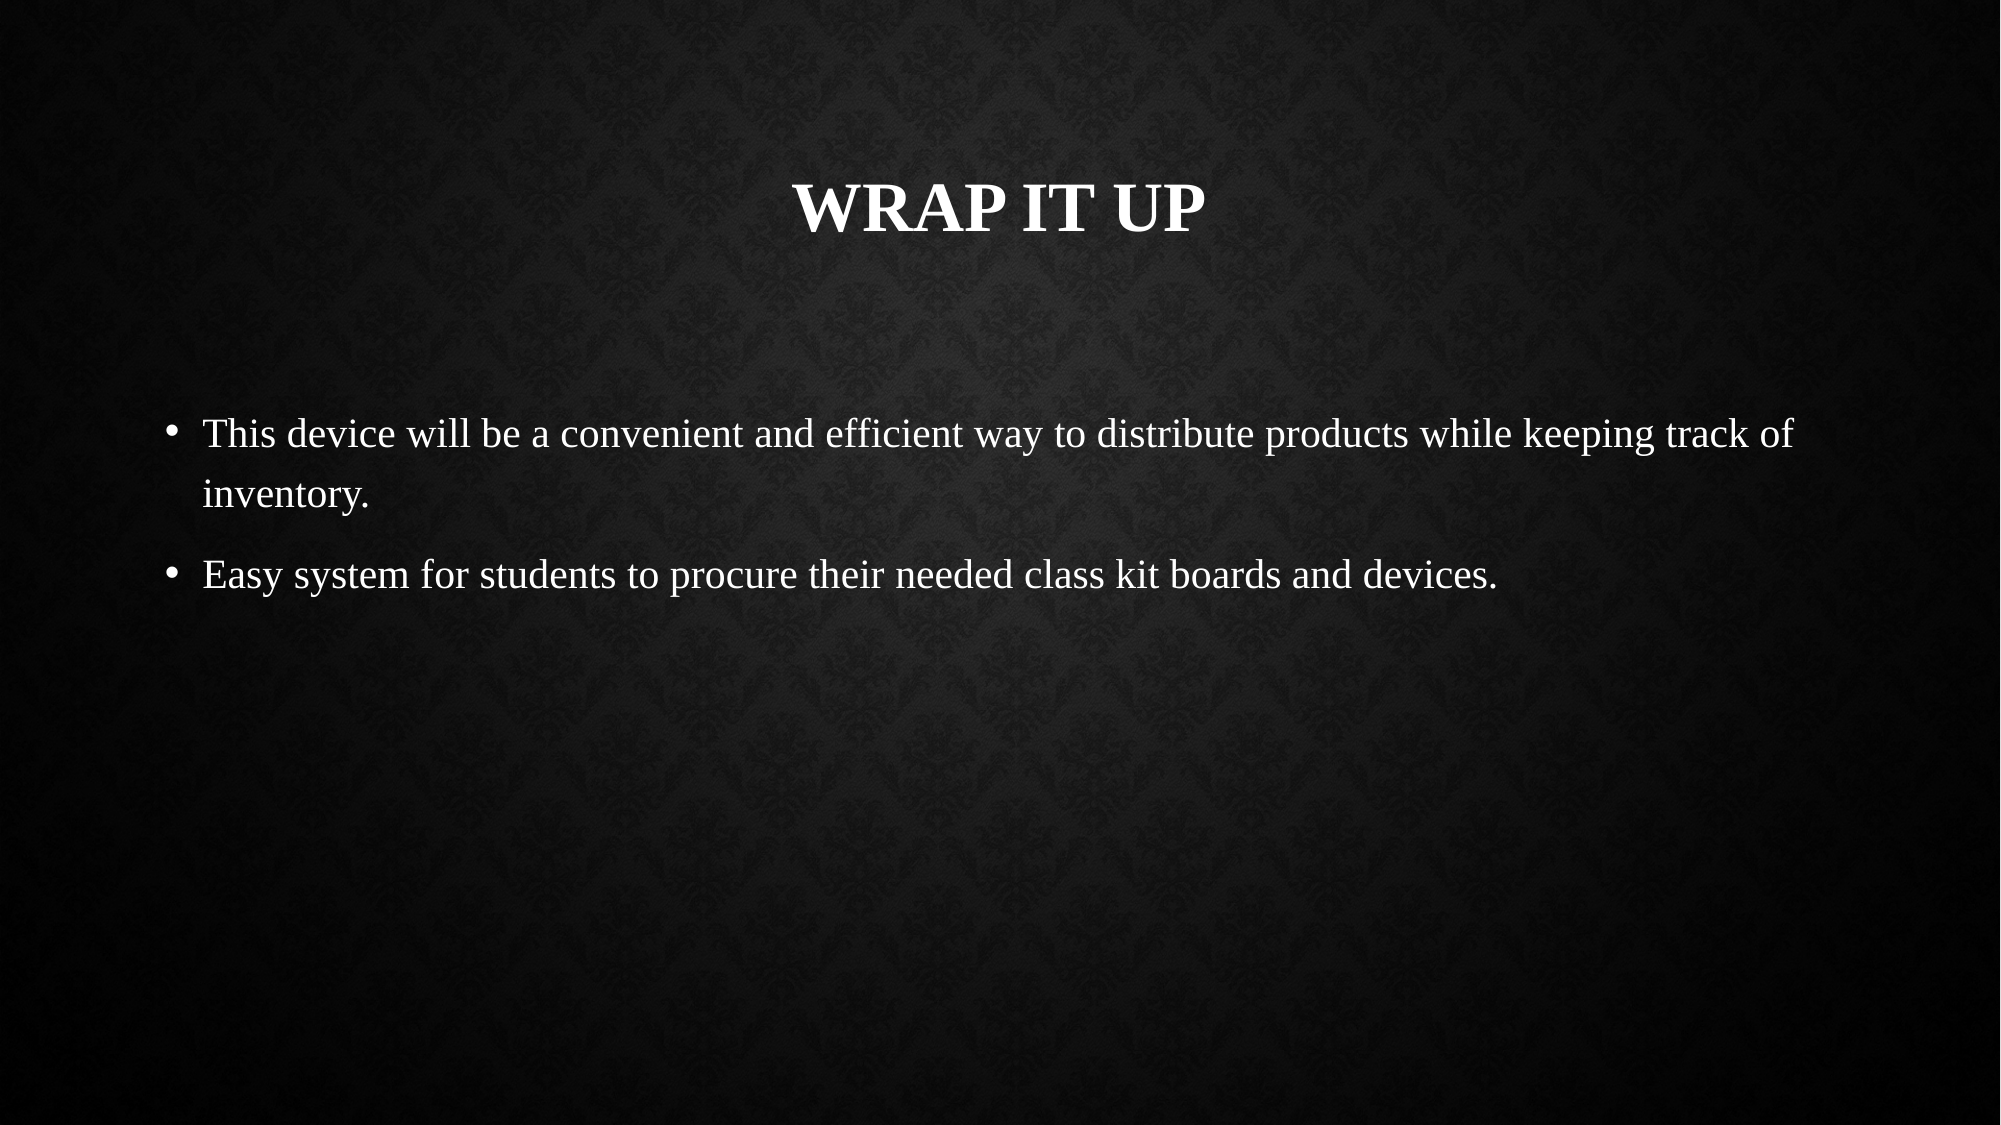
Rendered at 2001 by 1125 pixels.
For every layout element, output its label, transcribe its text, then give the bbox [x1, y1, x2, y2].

title Wrap It Up [149, 99, 1849, 318]
list This device will be a convenient and efficient way to distribute products while keeping track of inventory. Easy system for students to procure their needed class kit boards and devices. [149, 388, 1850, 950]
